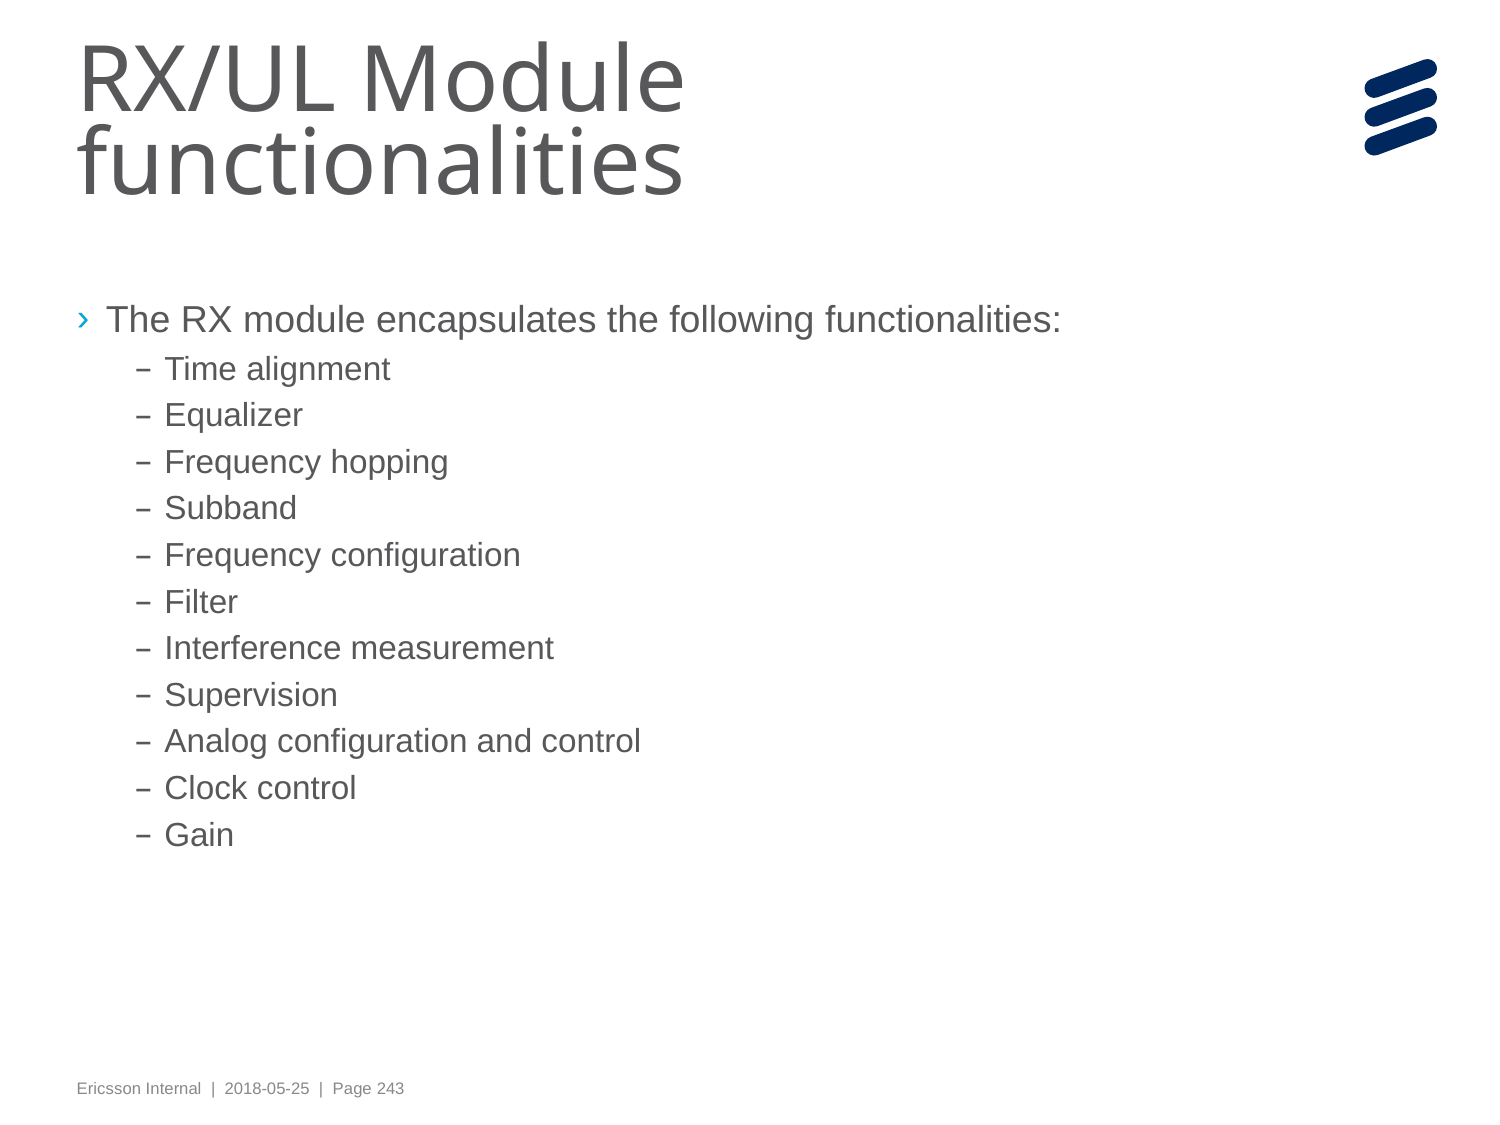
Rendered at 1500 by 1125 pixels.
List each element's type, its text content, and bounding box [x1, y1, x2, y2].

list The RX module encapsulates the following functionalities: Time alignment Equalizer Frequency hopping Subband Frequency configuration Filter Interference measurement Supervision Analog configuration and control Clock control Gain [64, 295, 1436, 928]
title RX/UL Module functionalities [64, 39, 1295, 218]
